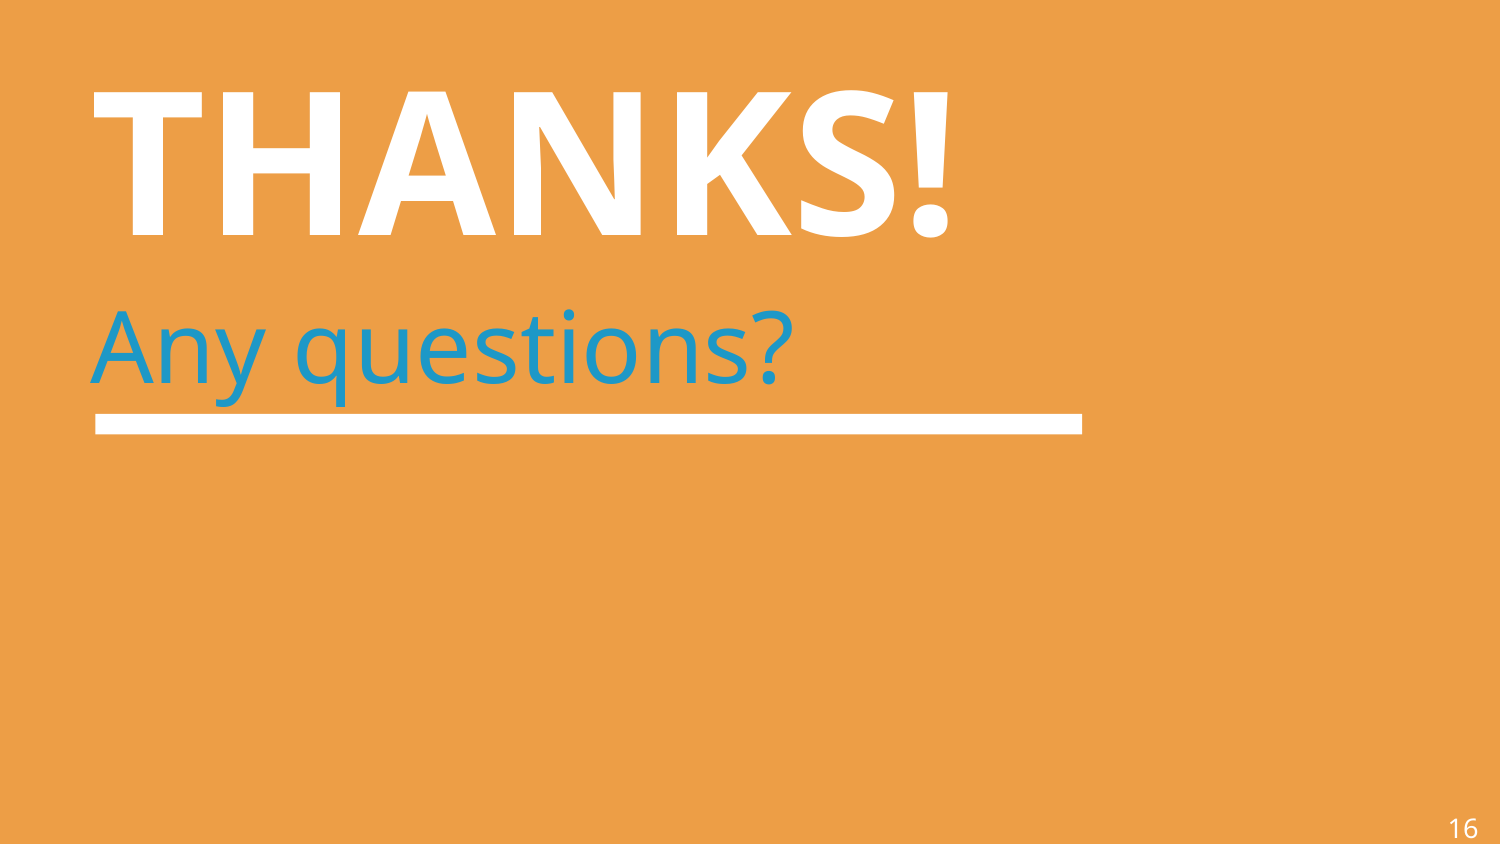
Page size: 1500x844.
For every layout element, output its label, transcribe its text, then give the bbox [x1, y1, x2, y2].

text_box [95, 413, 1083, 435]
slide_number ‹#› [1403, 796, 1494, 844]
title THANKS! [75, 100, 1350, 291]
subtitle Any questions? [75, 268, 1157, 398]
